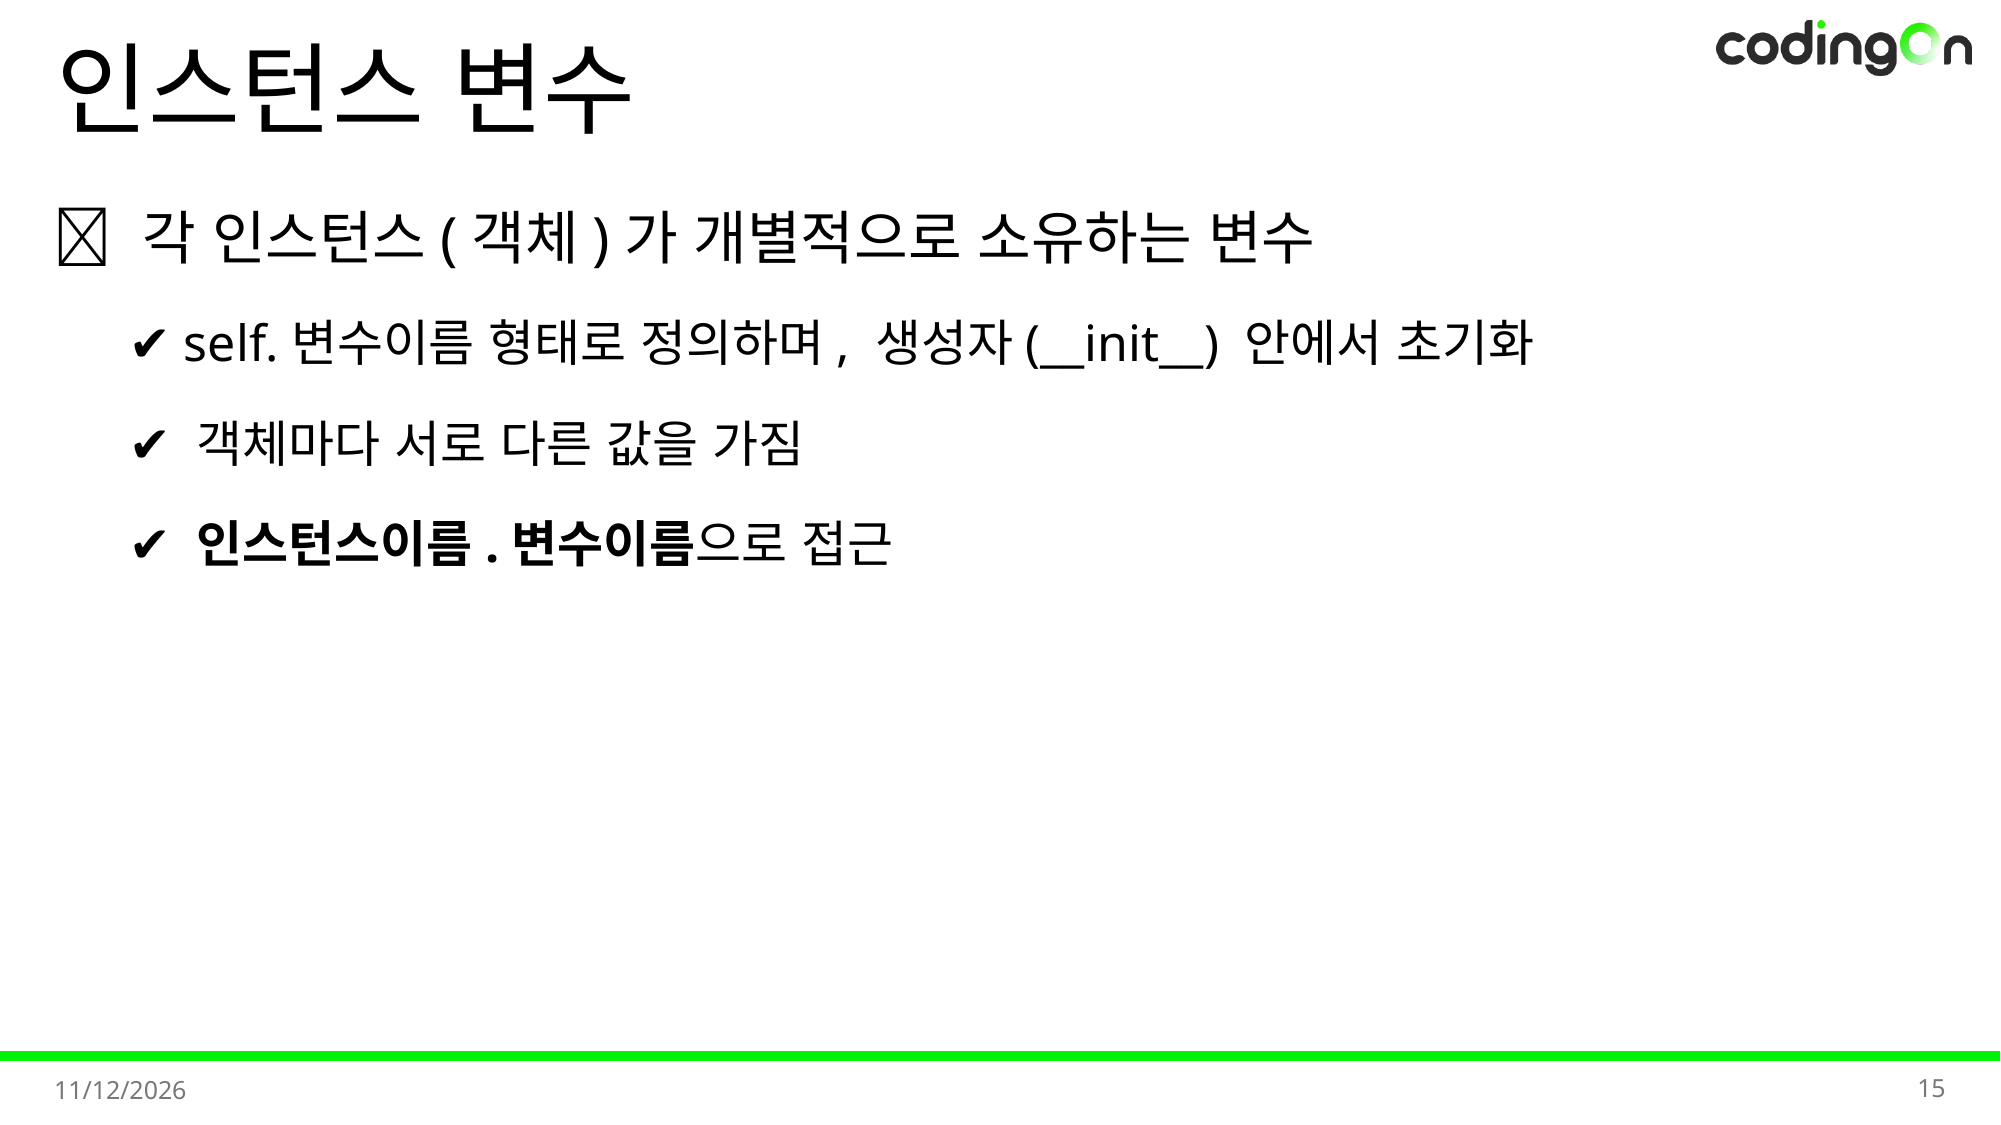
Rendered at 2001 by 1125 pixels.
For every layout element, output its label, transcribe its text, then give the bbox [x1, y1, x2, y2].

slide_number 15 [1510, 1059, 1961, 1120]
title 인스턴스 변수 [41, 0, 1767, 158]
picture [1767, 20, 1972, 76]
text_box 💡 각 인스턴스(객체)가 개별적으로 소유하는 변수 ✔️ self.변수이름 형태로 정의하며, 생성자(__init__) 안에서 초기화 ✔️ 객체마다 서로 다른 값을 가짐 ✔️ 인스턴스이름.변수이름으로 접근 [39, 158, 1959, 563]
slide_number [39, 1061, 490, 1122]
